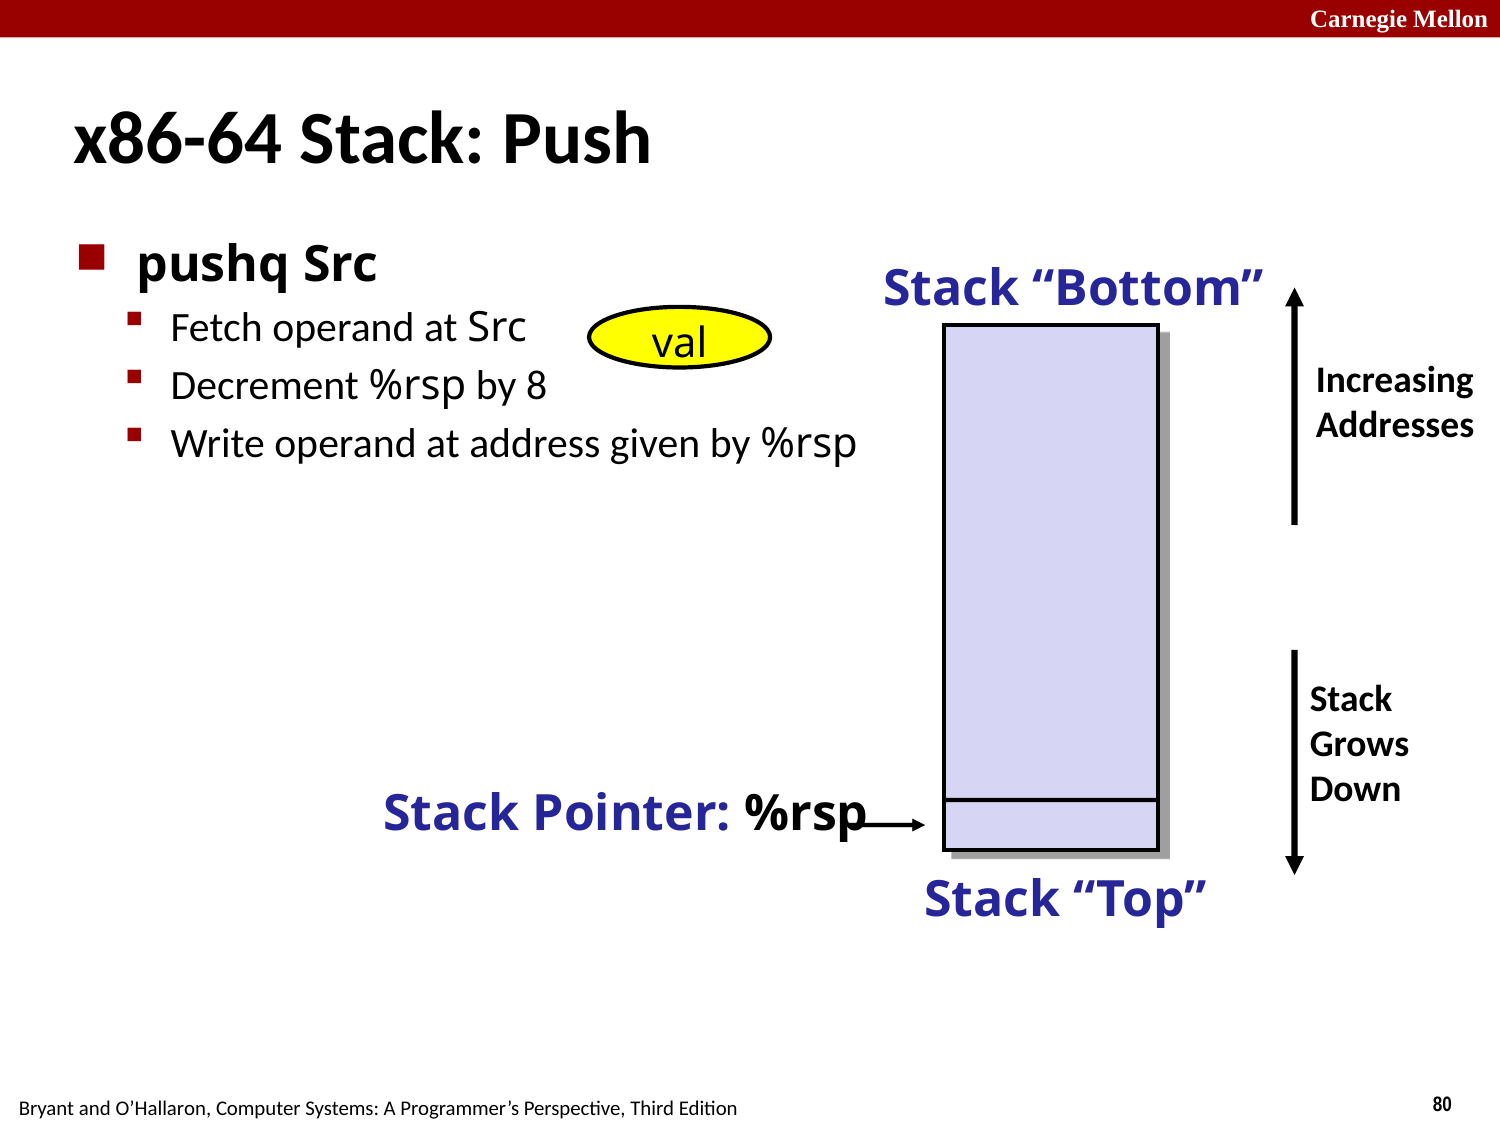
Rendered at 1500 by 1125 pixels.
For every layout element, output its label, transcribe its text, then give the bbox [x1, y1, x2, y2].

text_box Stack “Bottom” [883, 255, 1265, 316]
text_box [944, 324, 1159, 779]
list pushq Src Fetch operand at Src Decrement %rsp by 8 Write operand at address given by %rsp [64, 223, 1361, 1040]
title x86-64 Stack: Push [58, 71, 1305, 197]
text_box Stack Grows Down [1309, 674, 1444, 825]
text_box val [589, 306, 771, 368]
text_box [417, 780, 1194, 940]
text_box Increasing Addresses [1315, 354, 1475, 445]
text_box [1288, 649, 1301, 875]
text_box [1288, 287, 1301, 526]
